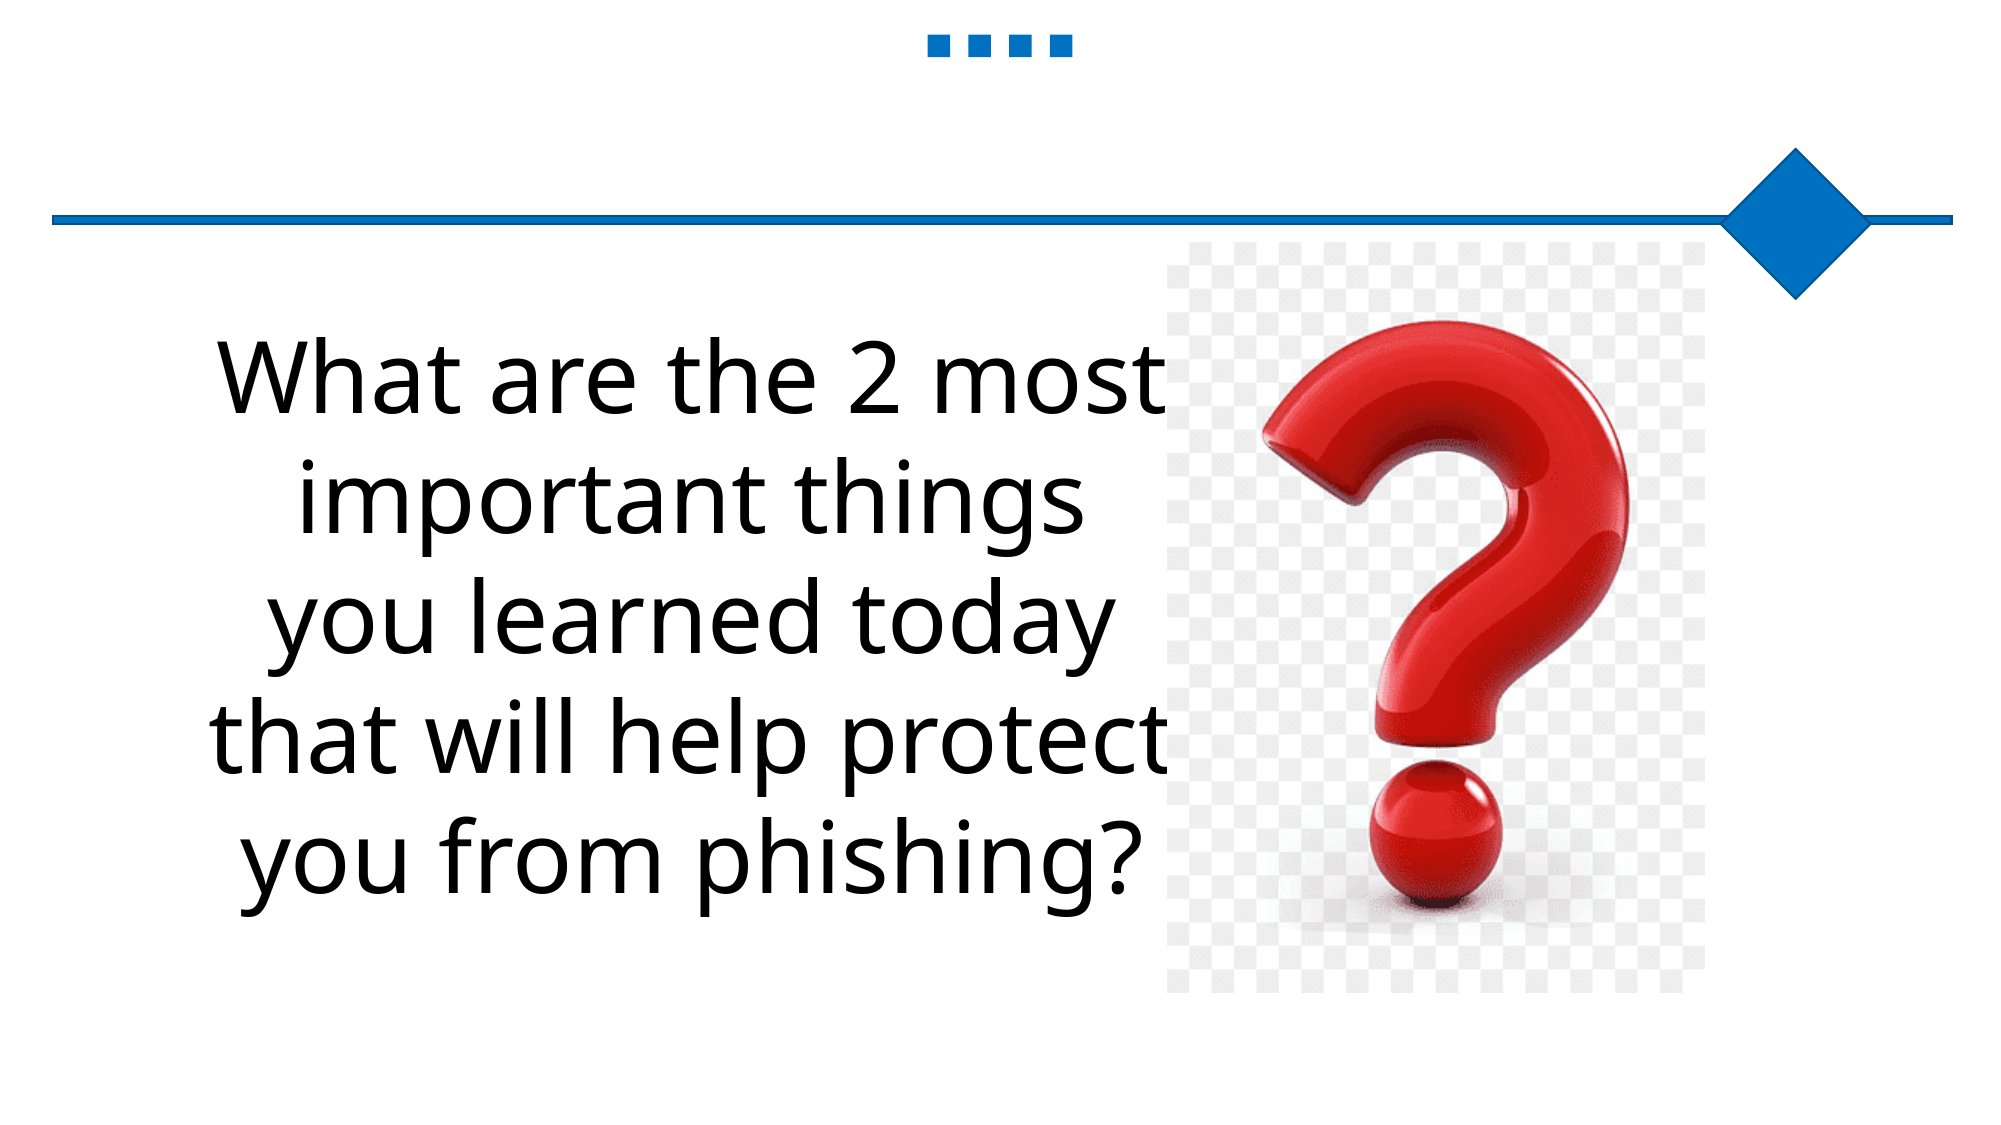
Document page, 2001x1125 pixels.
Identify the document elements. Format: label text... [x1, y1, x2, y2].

text_box [1865, 215, 1953, 225]
text_box What are the 2 most important things you learned today that will help protect you from phishing? [192, 306, 1167, 922]
picture [1167, 242, 1705, 993]
text_box [52, 215, 1727, 225]
text_box [1719, 147, 1873, 301]
